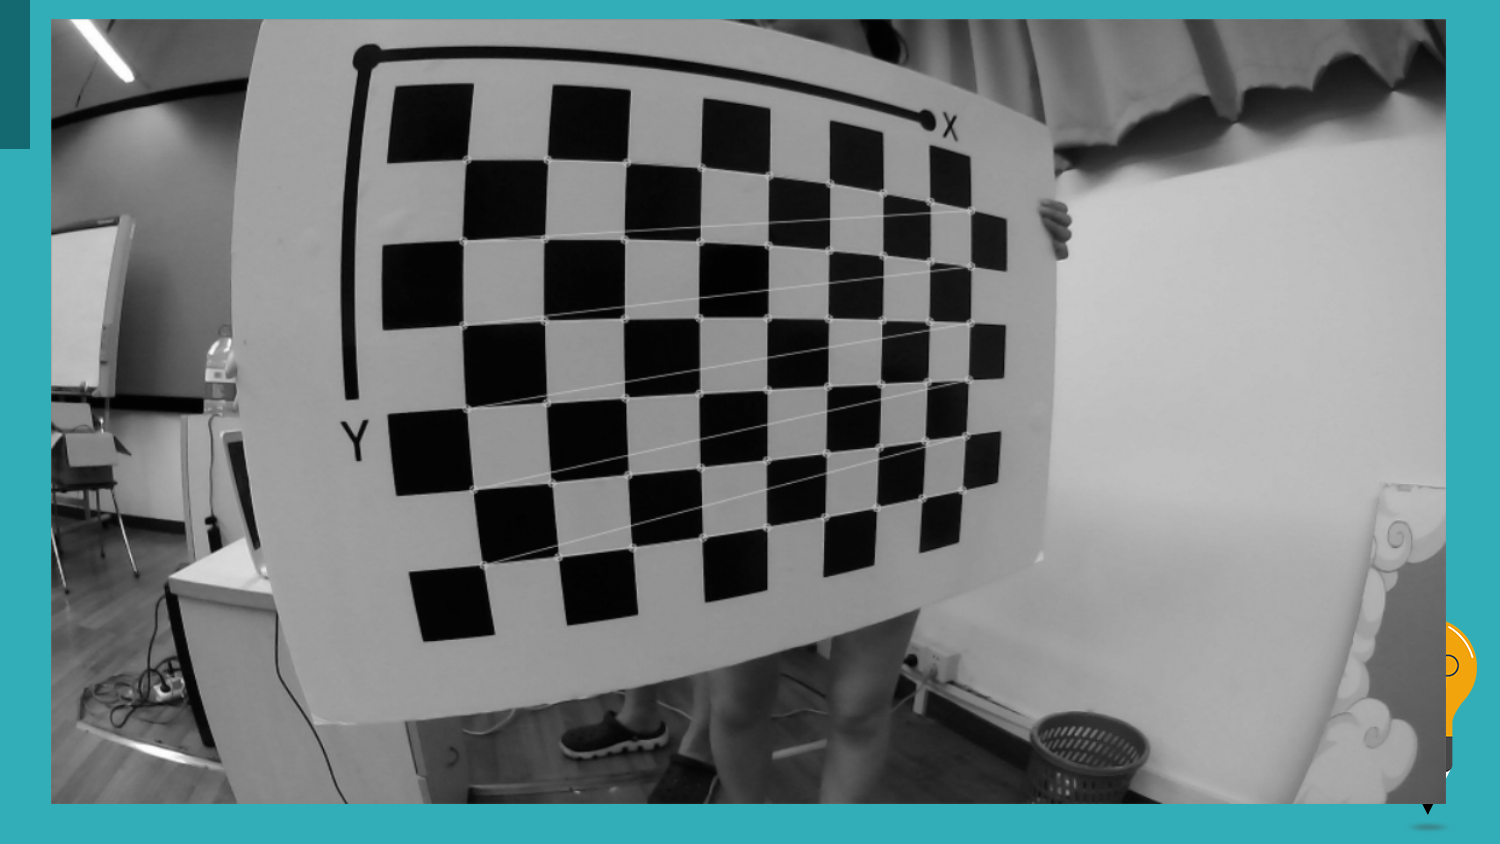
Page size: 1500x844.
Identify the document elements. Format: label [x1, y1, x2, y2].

picture [0, 0, 1500, 844]
list [51, 18, 1446, 804]
